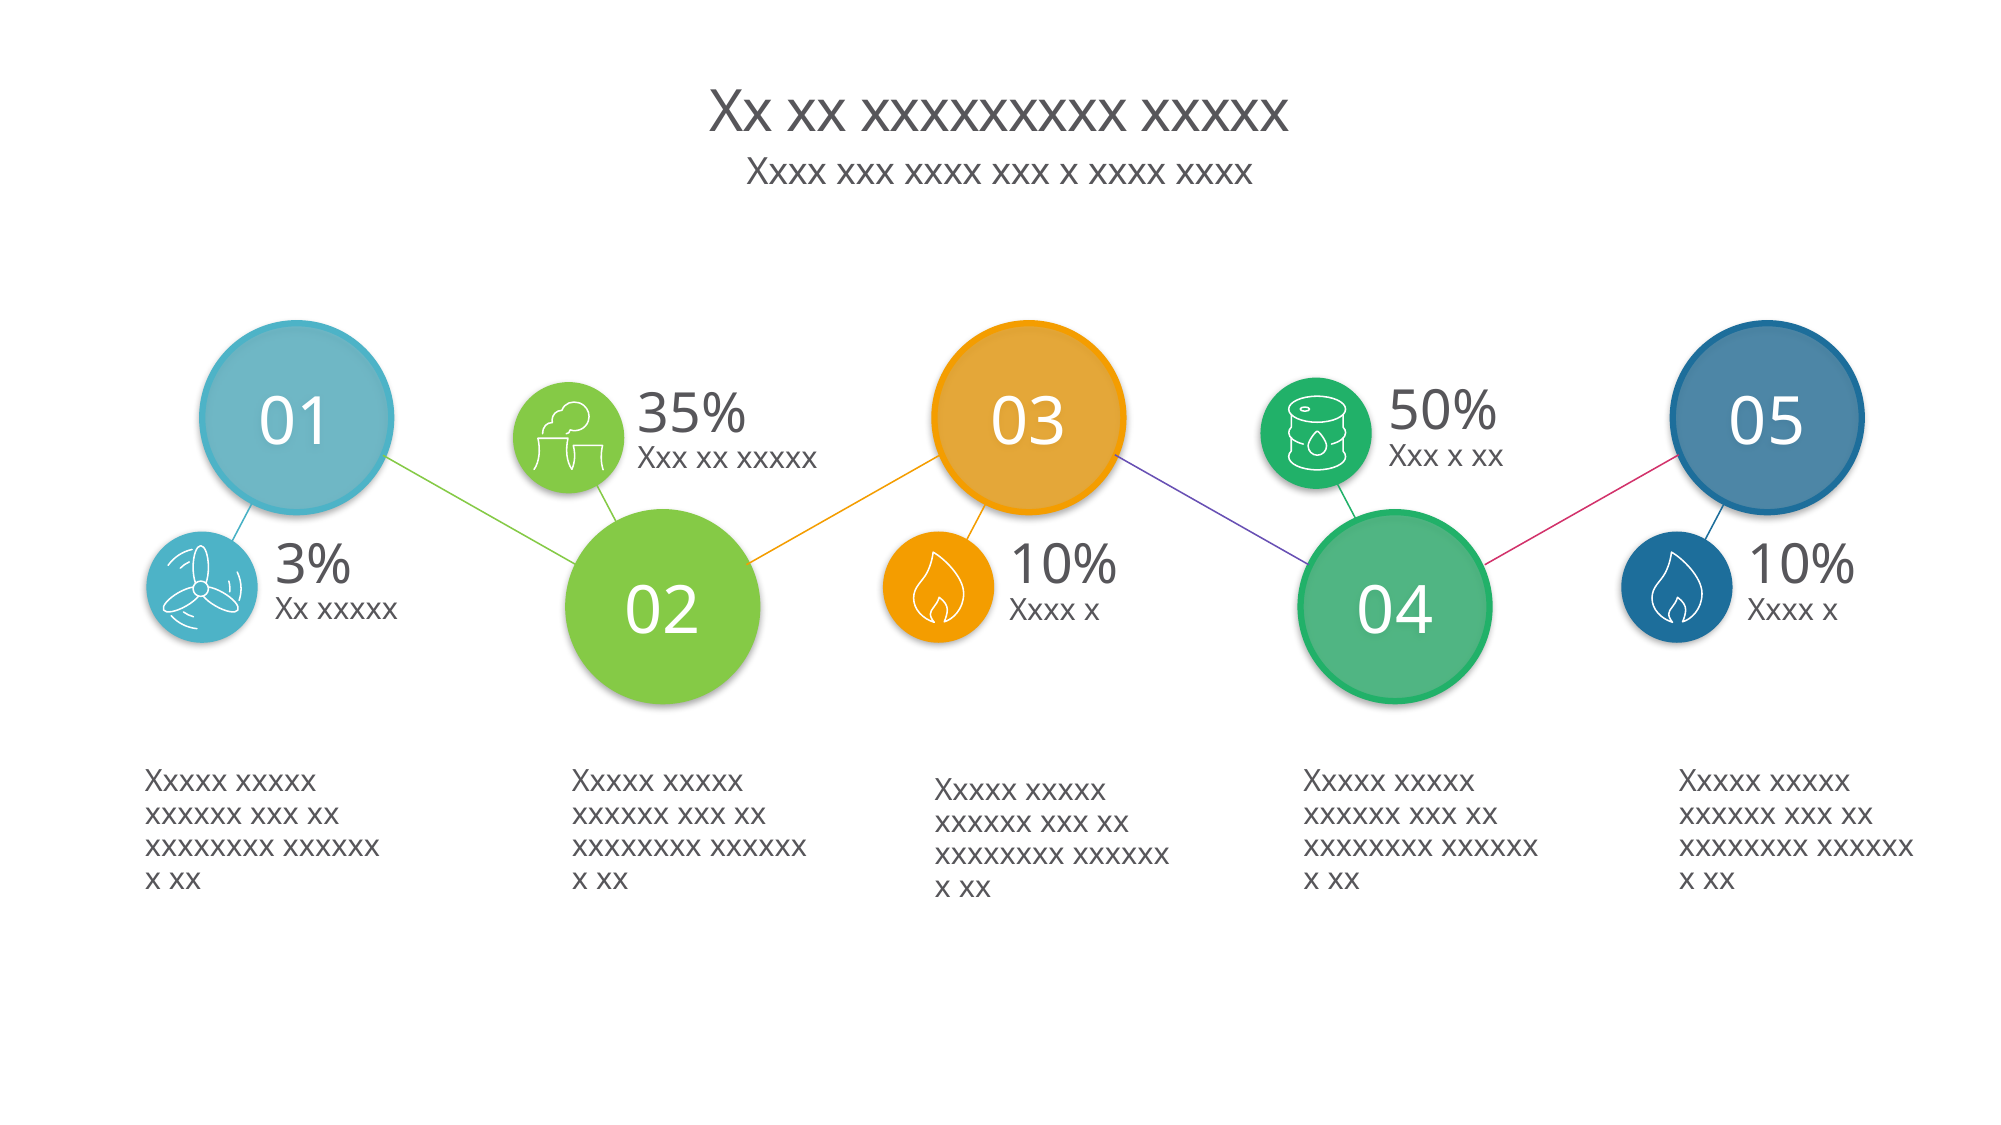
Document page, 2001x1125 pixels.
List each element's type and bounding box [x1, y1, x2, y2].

text_box [1678, 765, 1927, 896]
text_box [144, 765, 393, 896]
text_box [1303, 765, 1551, 896]
text_box [571, 765, 820, 896]
text_box [934, 774, 1182, 905]
title [150, 45, 1850, 153]
list [150, 153, 1850, 220]
text_box [145, 322, 1491, 702]
text_box [1374, 322, 2000, 644]
